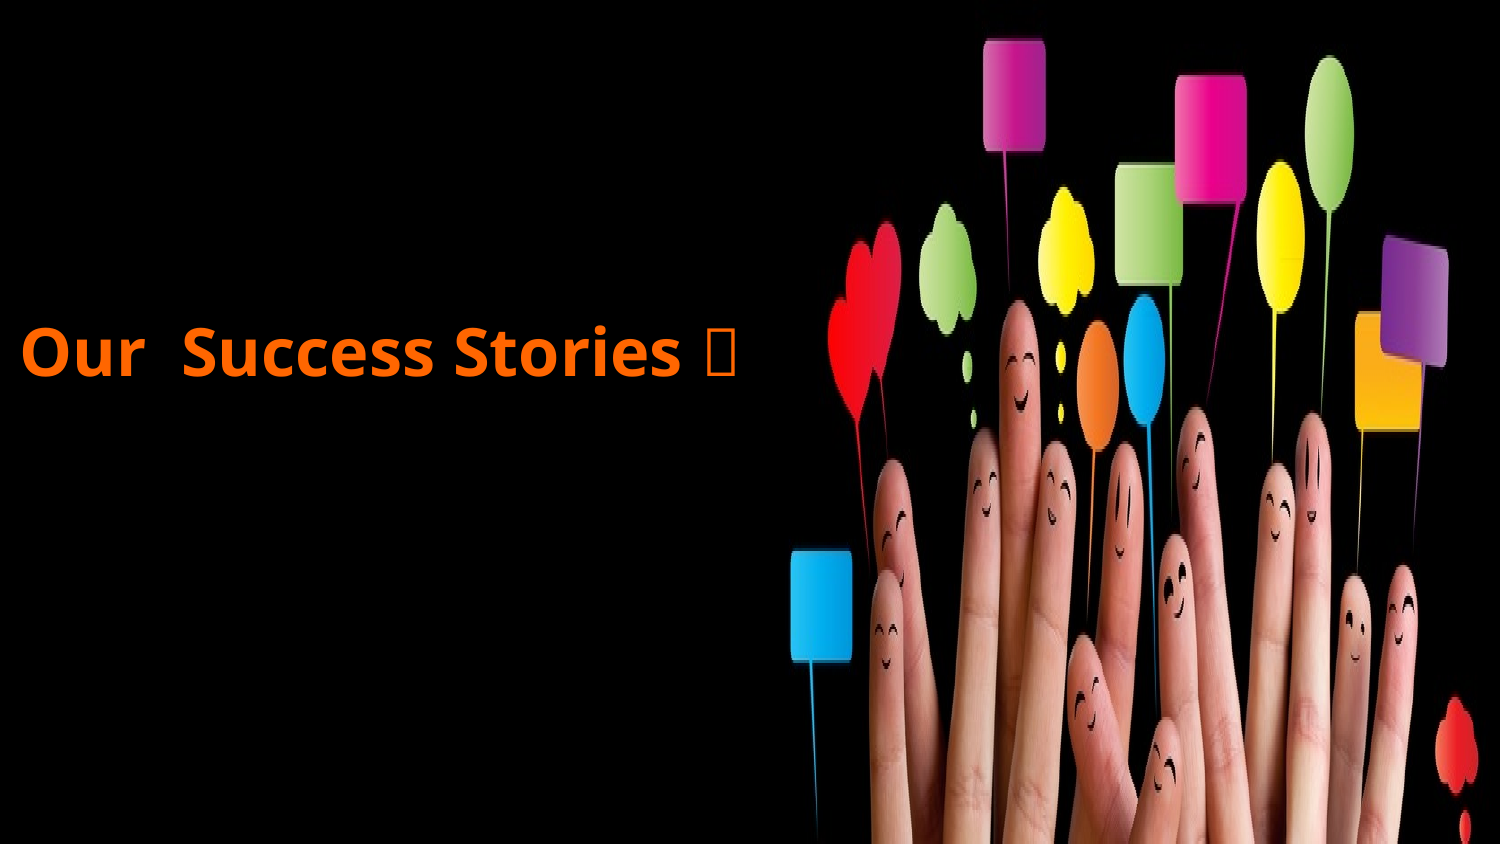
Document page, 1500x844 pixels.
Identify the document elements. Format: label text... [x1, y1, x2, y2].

picture [774, 0, 1491, 844]
list Our Success Stories  [4, 134, 769, 505]
